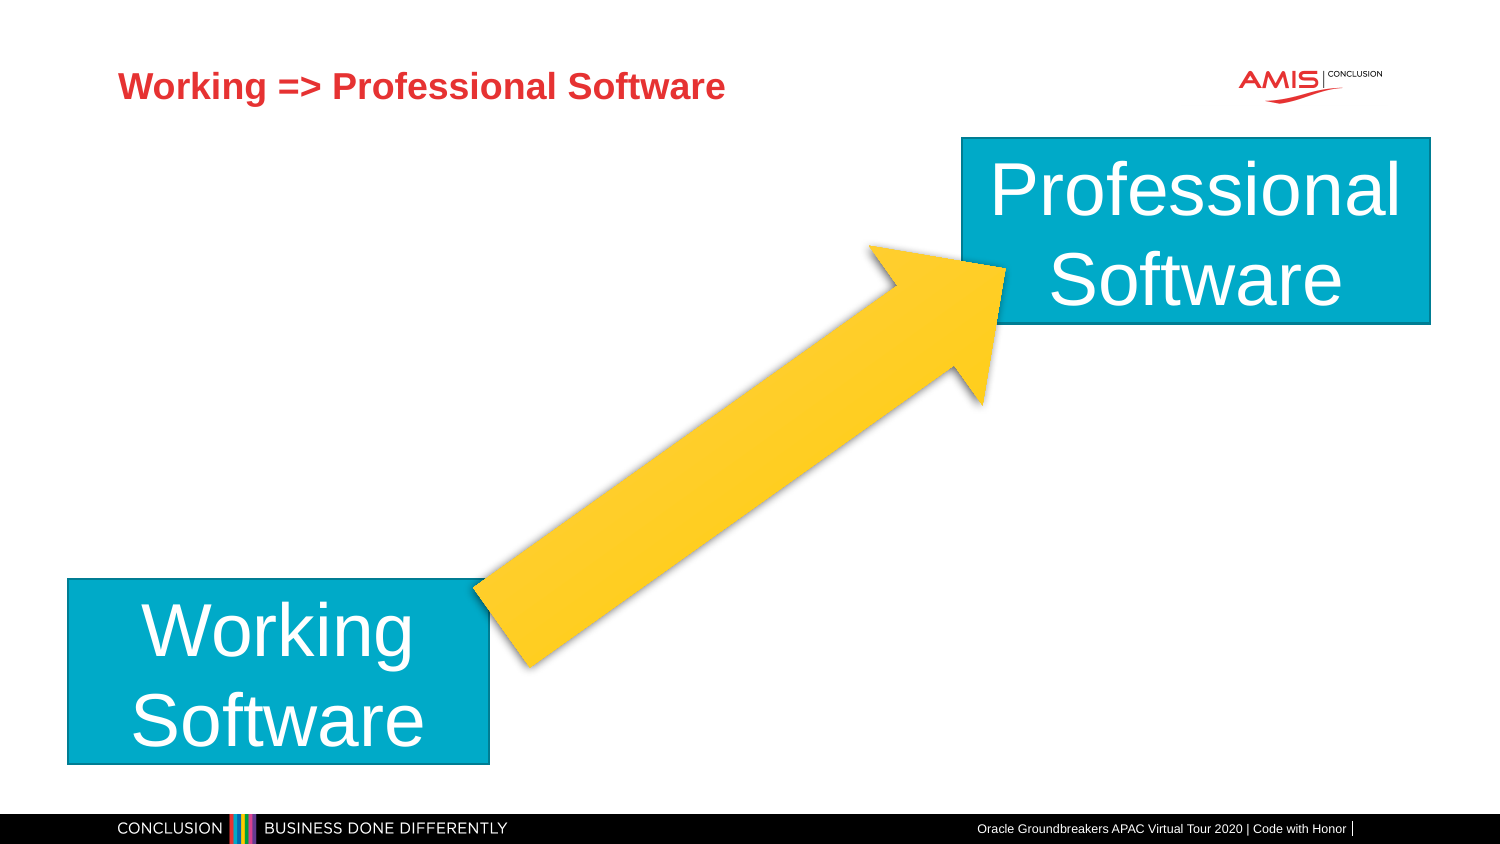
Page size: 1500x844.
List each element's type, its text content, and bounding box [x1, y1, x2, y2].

text_box Working Software [67, 578, 490, 765]
text_box Professional Software [961, 137, 1431, 325]
text_box [473, 245, 1006, 668]
footer Oracle Groundbreakers APAC Virtual Tour 2020 | Code with Honor [814, 820, 1347, 839]
picture [0, 814, 236, 844]
picture [239, 814, 1500, 844]
picture [1205, 59, 1388, 106]
title Working => Professional Software [118, 47, 1205, 130]
